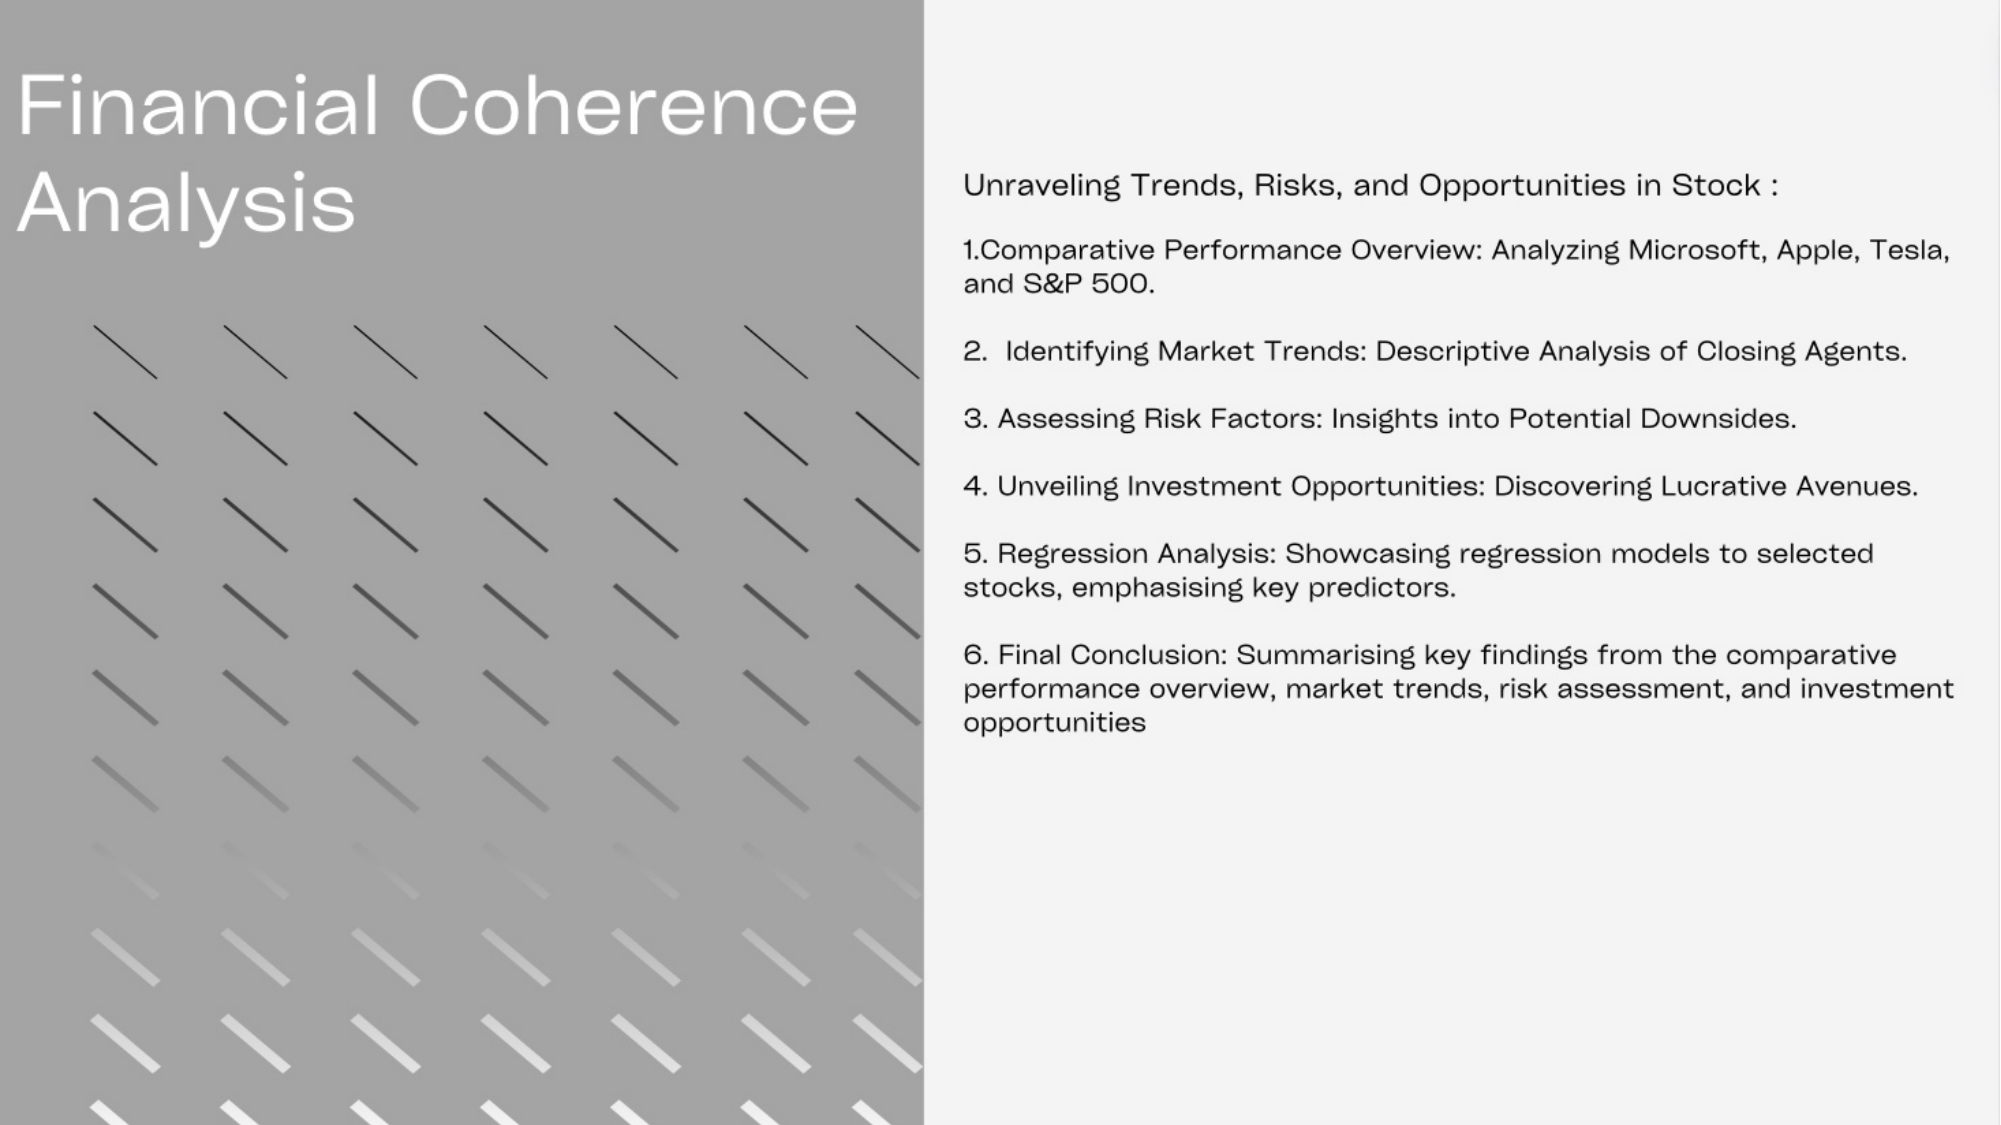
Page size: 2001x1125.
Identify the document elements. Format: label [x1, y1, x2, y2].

list [0, 0, 2000, 1125]
